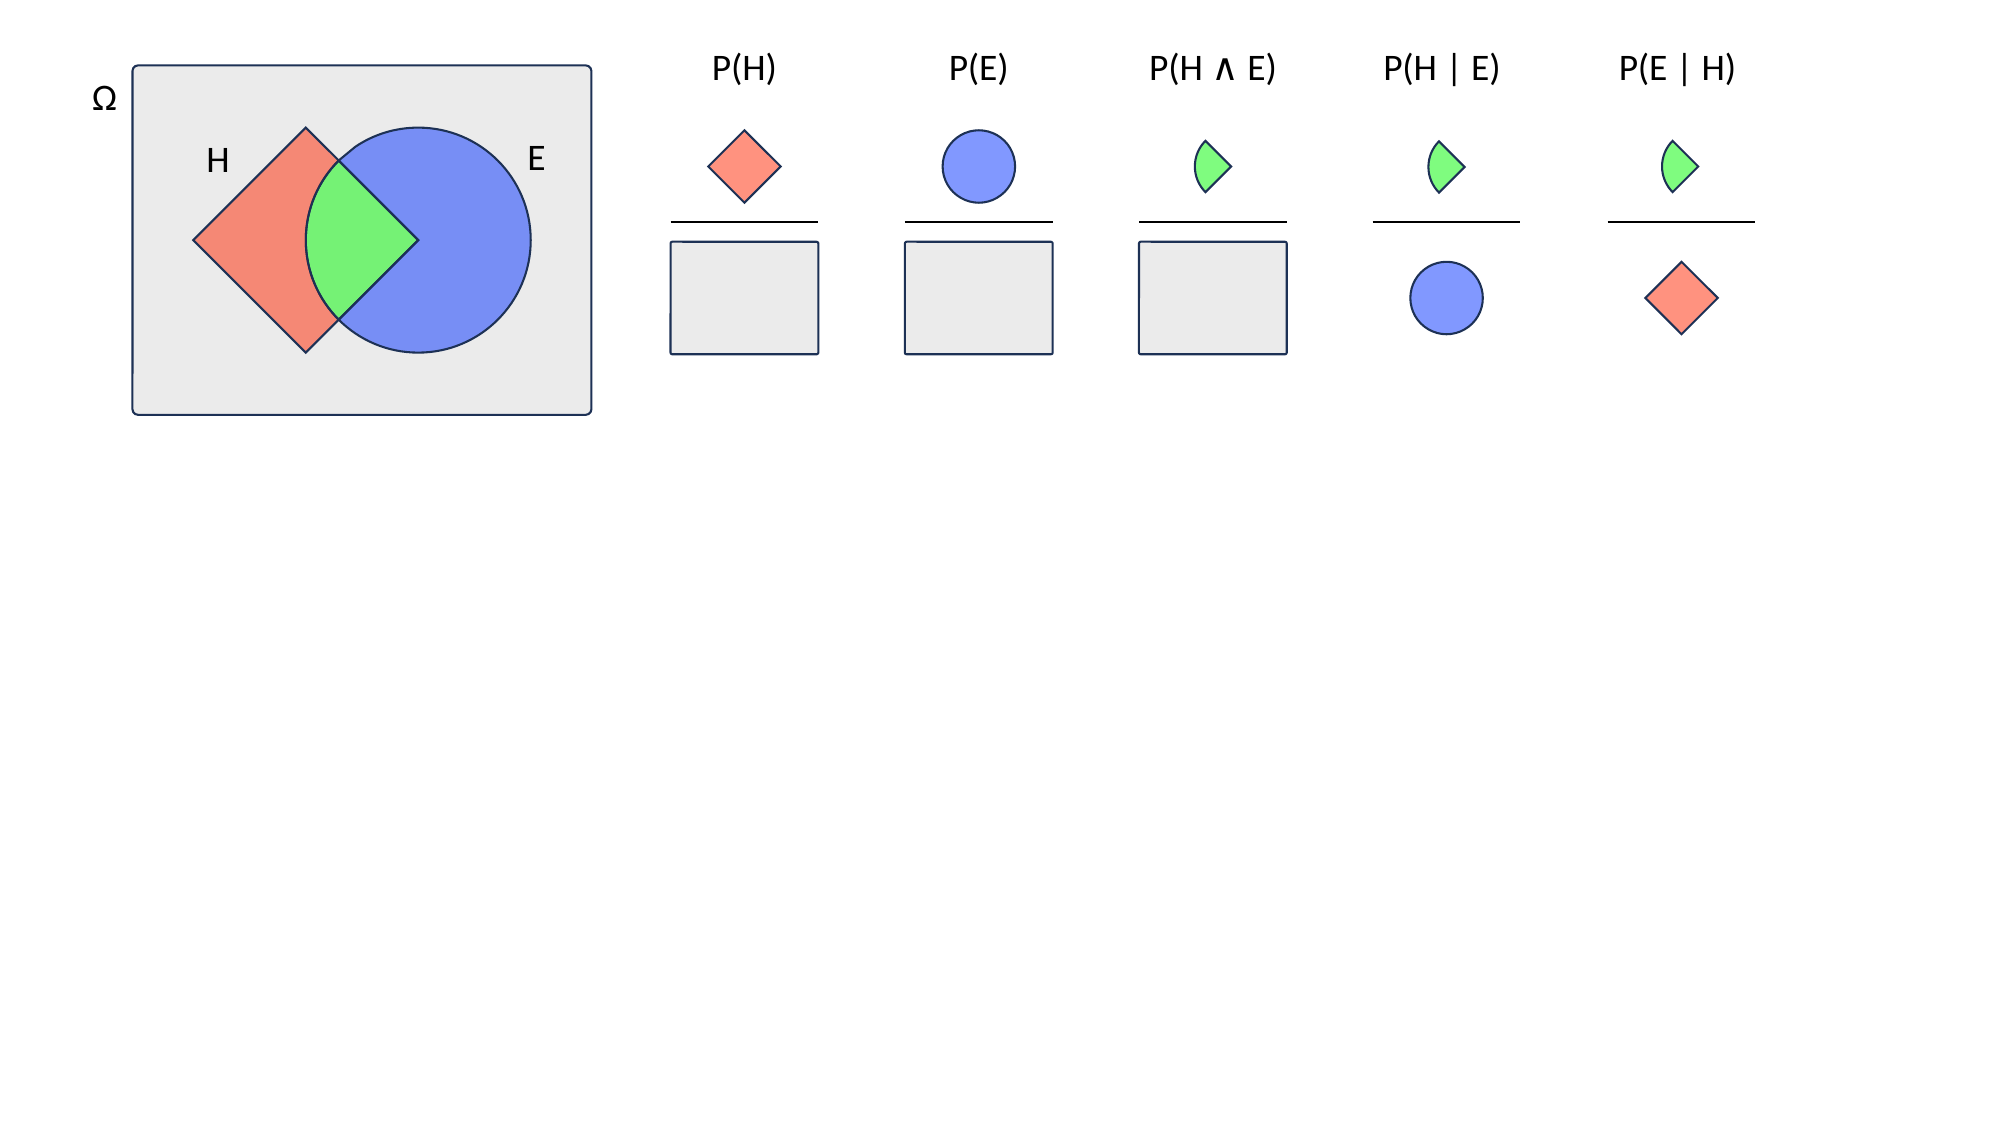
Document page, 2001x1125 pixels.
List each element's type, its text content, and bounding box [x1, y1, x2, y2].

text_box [132, 65, 592, 415]
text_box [670, 35, 819, 355]
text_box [1602, 35, 1756, 335]
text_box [1367, 35, 1521, 335]
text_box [1135, 35, 1291, 355]
text_box Ω [77, 65, 132, 126]
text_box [904, 35, 1053, 355]
